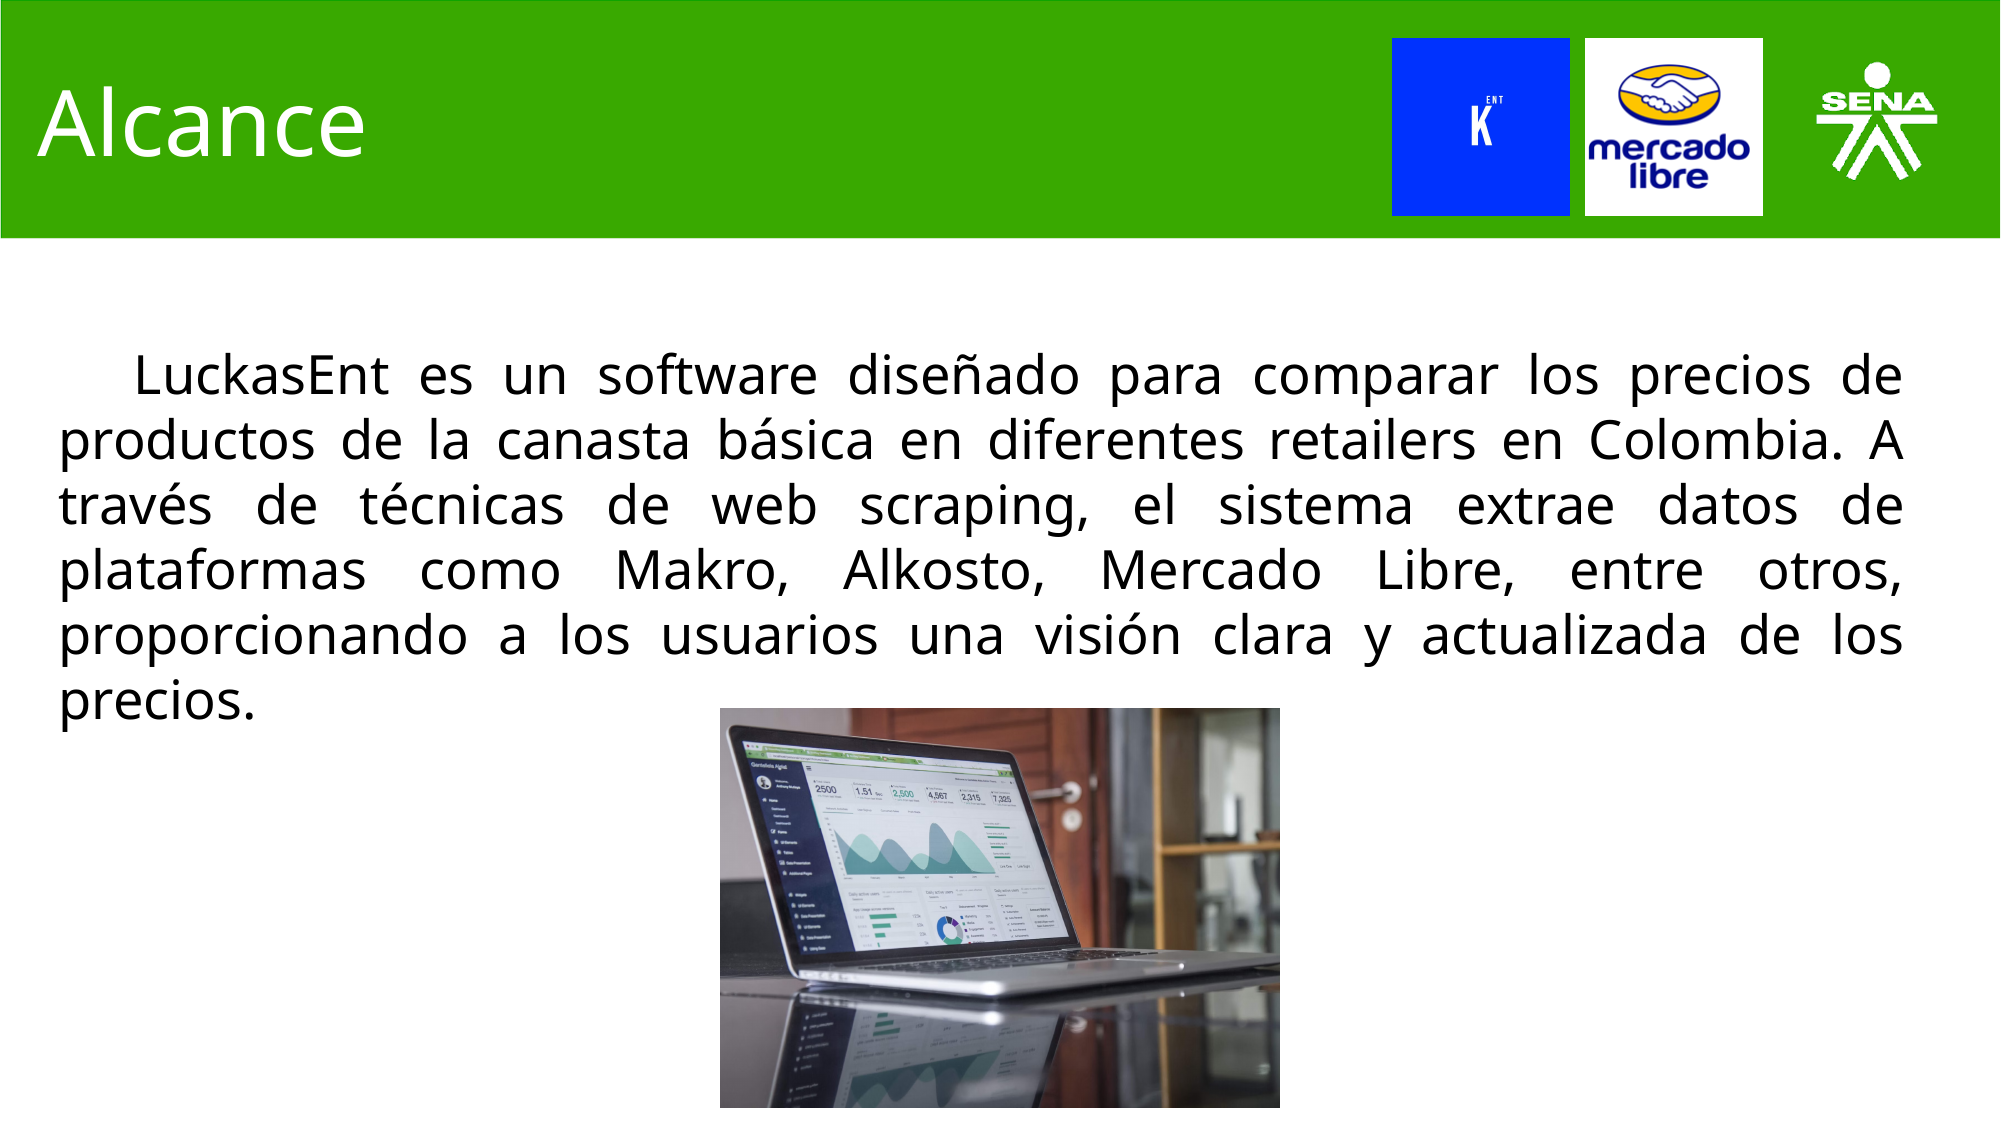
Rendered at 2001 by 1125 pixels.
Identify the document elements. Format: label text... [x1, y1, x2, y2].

picture [0, 0, 2001, 1125]
text_box LuckasEnt es un software diseñado para comparar los precios de productos de la canasta básica en diferentes retailers en Colombia. A través de técnicas de web scraping, el sistema extrae datos de plataformas como Makro, Alkosto, Mercado Libre, entre otros, proporcionando a los usuarios una visión clara y actualizada de los precios. [43, 333, 1922, 738]
title Alcance [22, 18, 1748, 236]
